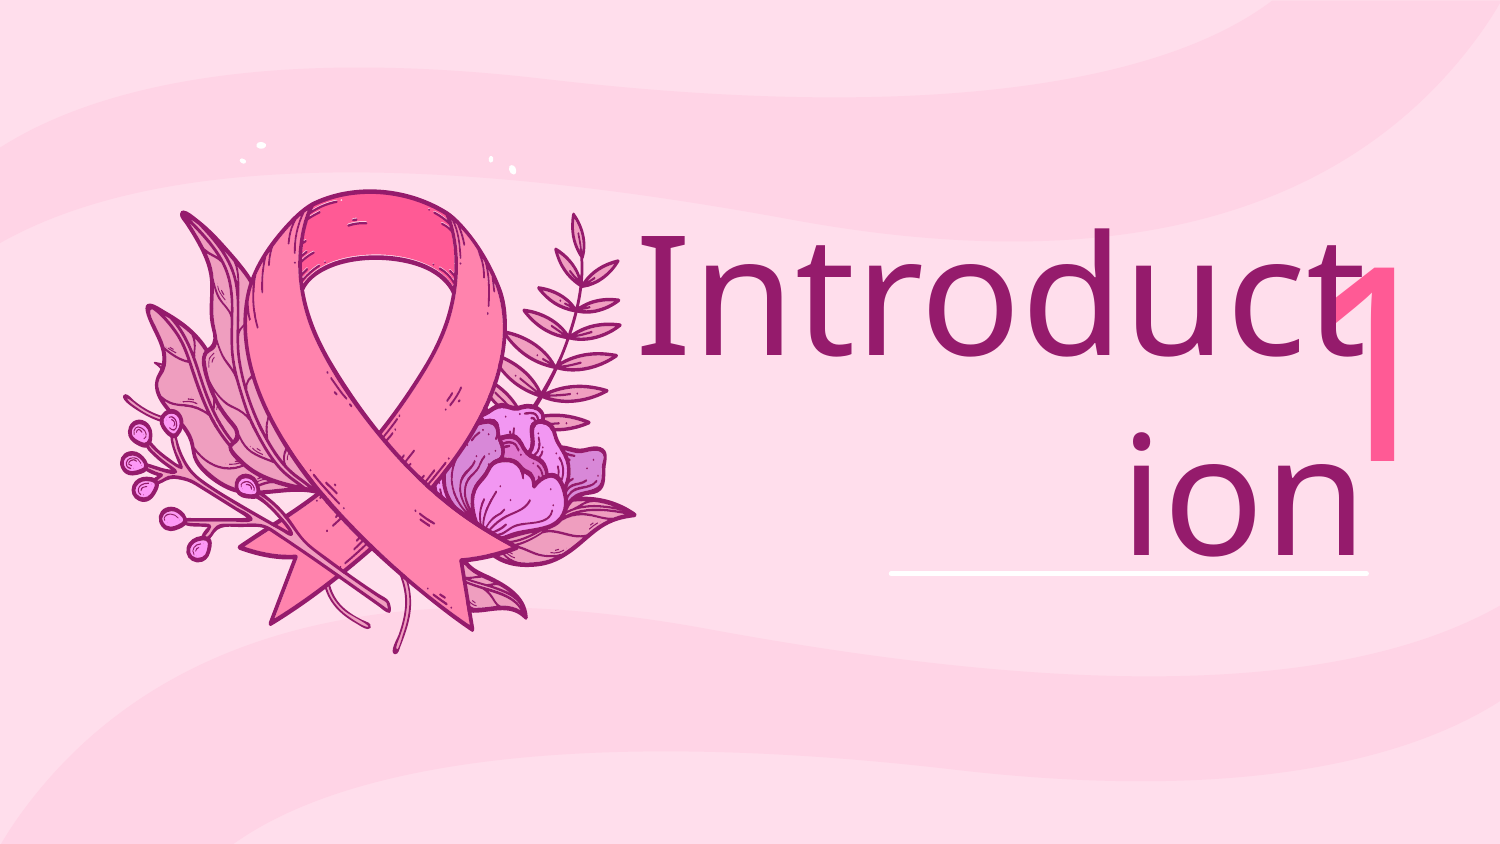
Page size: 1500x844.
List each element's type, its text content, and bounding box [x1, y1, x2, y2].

title 1 [1283, 260, 1405, 446]
title Introduction [643, 331, 1383, 446]
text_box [117, 189, 637, 655]
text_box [235, 139, 520, 180]
